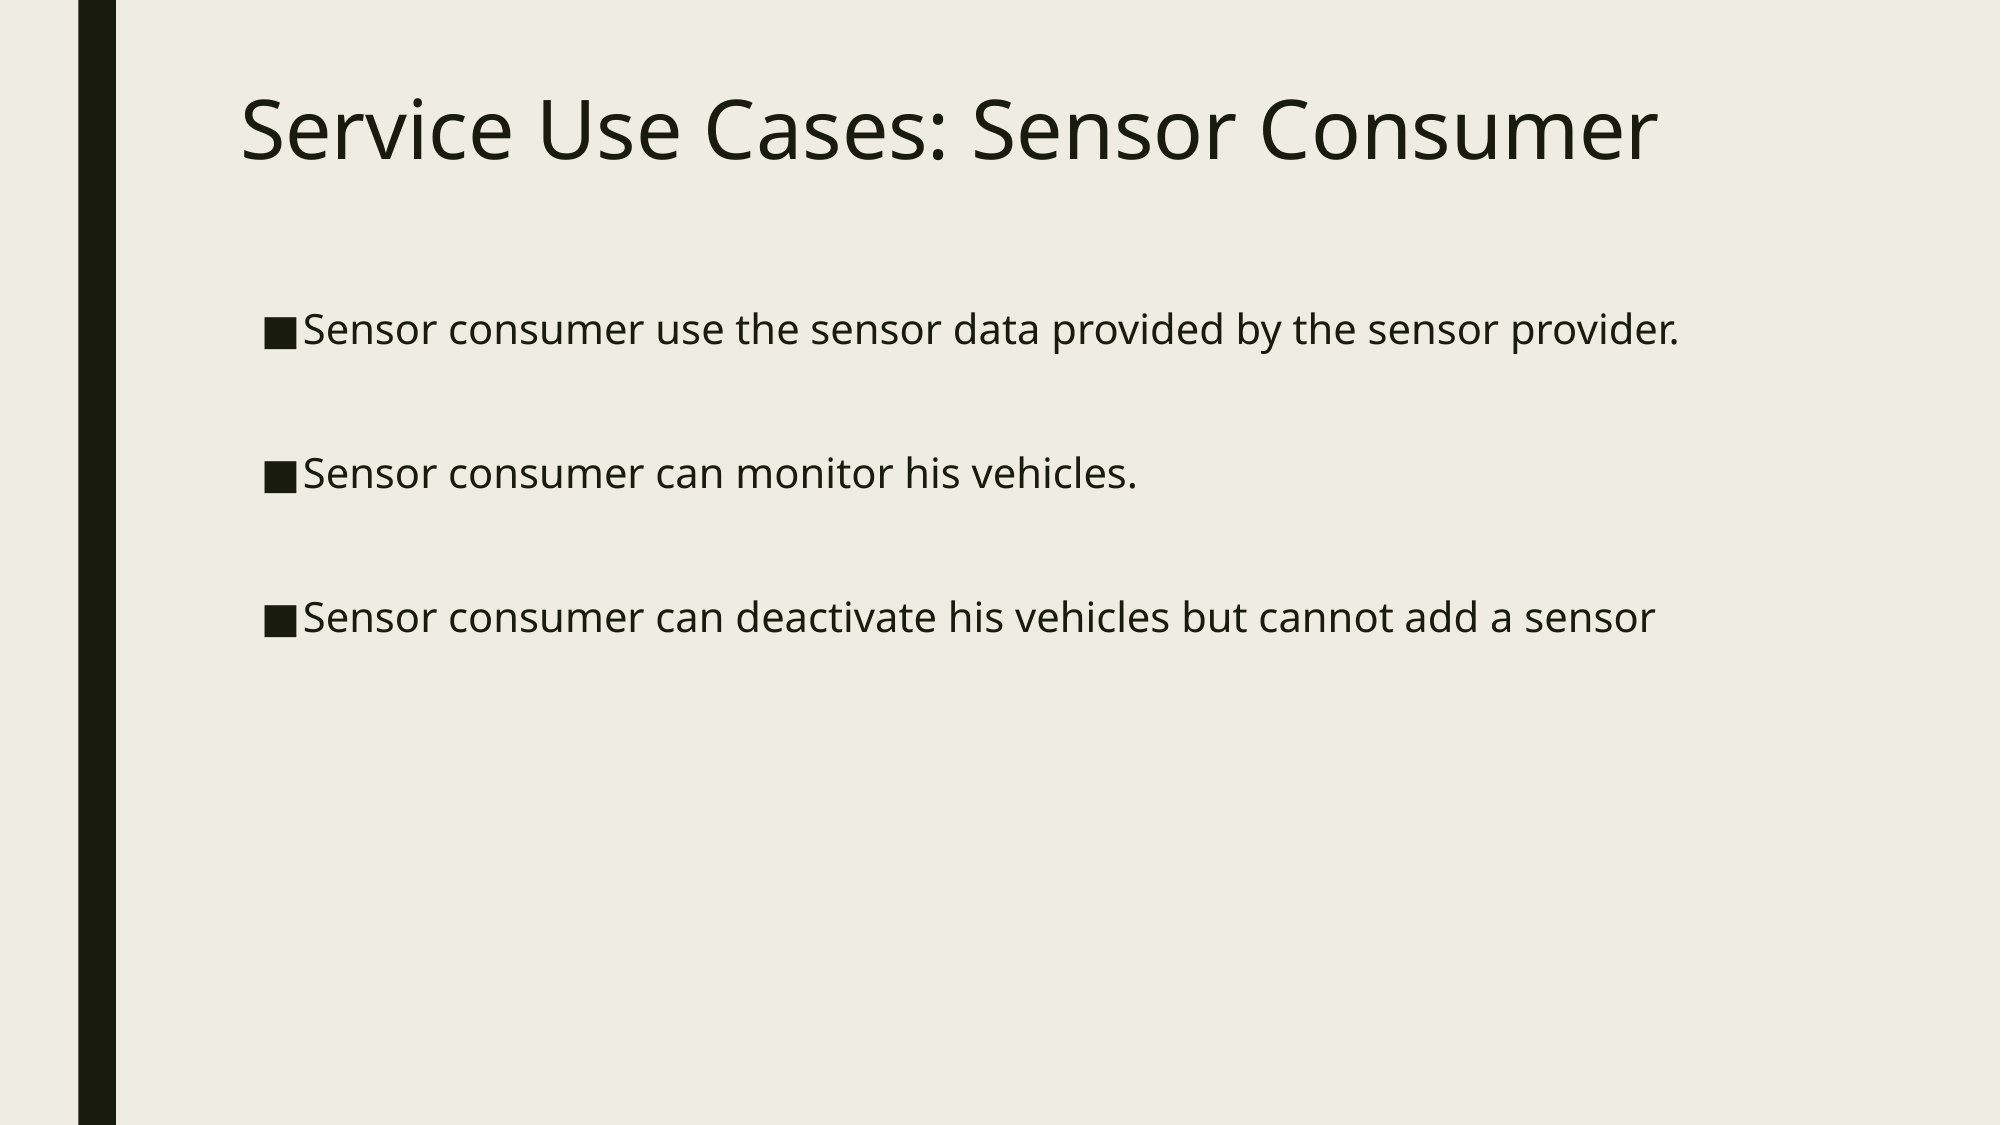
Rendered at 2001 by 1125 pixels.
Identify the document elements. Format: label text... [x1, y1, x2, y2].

list Sensor consumer use the sensor data provided by the sensor provider. Sensor consumer can monitor his vehicles. Sensor consumer can deactivate his vehicles but cannot add a sensor [225, 291, 1800, 880]
title Service Use Cases: Sensor Consumer [225, 74, 1800, 240]
